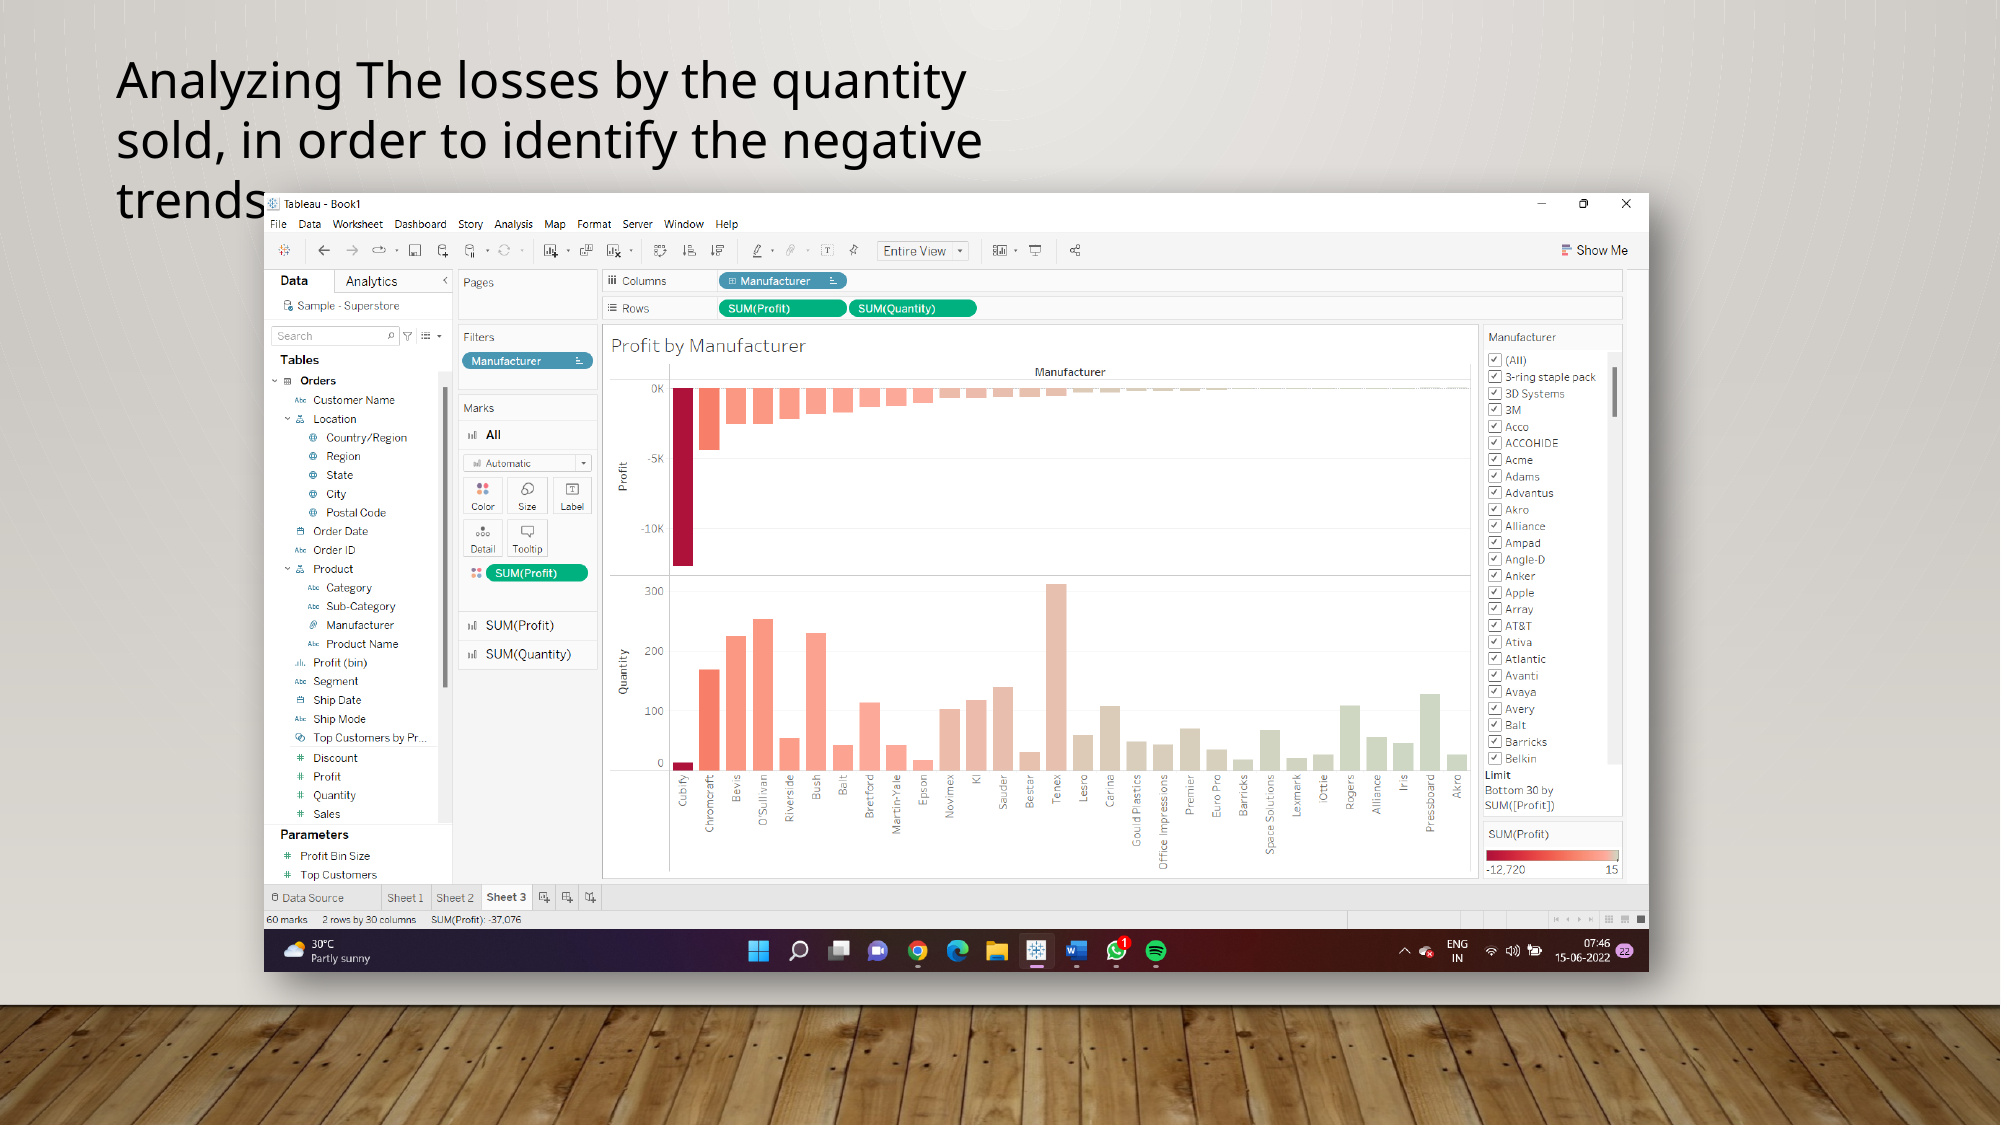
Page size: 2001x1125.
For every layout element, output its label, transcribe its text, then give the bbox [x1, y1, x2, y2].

picture [0, 1005, 2000, 1125]
picture [264, 192, 1649, 972]
text_box Analyzing The losses by the quantity sold, in order to identify the negative trends. [101, 41, 1103, 236]
